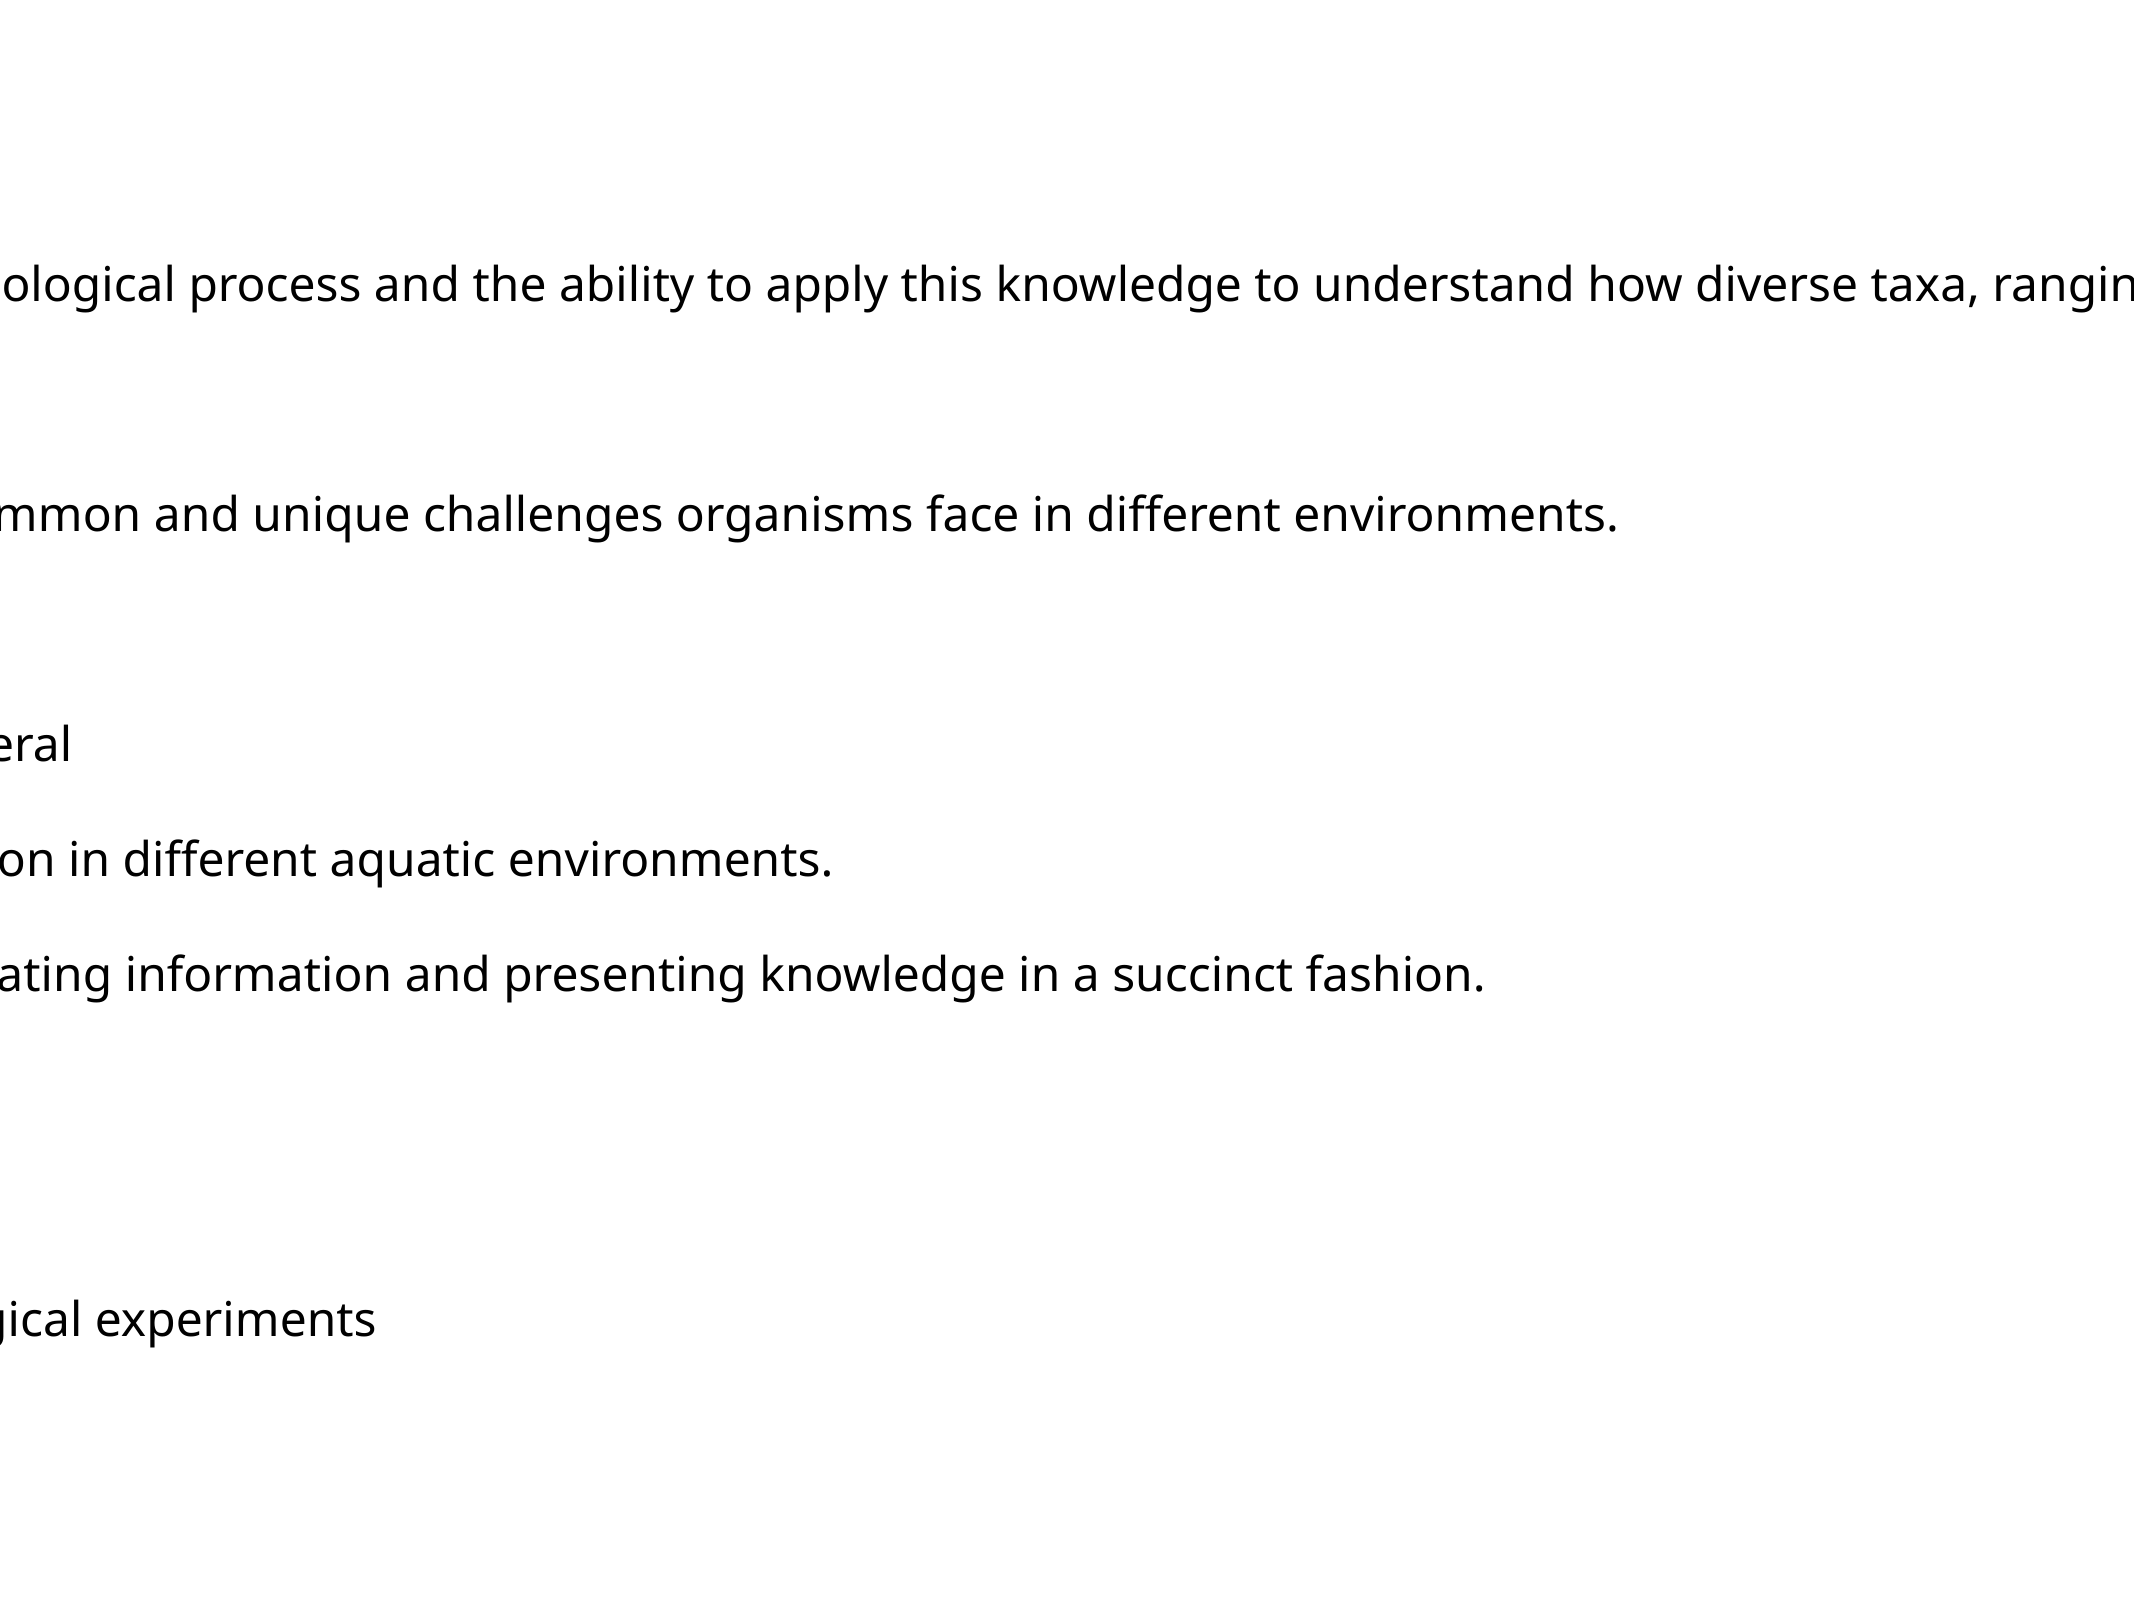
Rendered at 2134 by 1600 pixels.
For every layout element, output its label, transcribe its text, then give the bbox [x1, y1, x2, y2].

text_box Objectives This class aims to provide you with an understanding of basic physiological process and the ability to apply this knowledge to understand how diverse taxa, ranging from prokaryotes to mammals, live in diverse and changing environments. Specific goals are: • Describe how essential life processes (growth, reproduction) work and the common and unique challenges organisms face in different environments. • Discriminate similarities and difference across taxa at the physiological level. • Develop quantitative reasoning and skills in physiology and in biology in general • Apply physiological principles to determine how a variety of organisms function in different aquatic environments. • Synthesize scientific principles by effectively searching primary literature, collating information and presenting knowledge in a succinct fashion. • Work collaboratively to reach solutions • Assist the advancement of knowledge by evaluating peer contributions. • Apply the use of microscopes and lab equipment in investigation in physiological experiments [0, 245, 2134, 1355]
